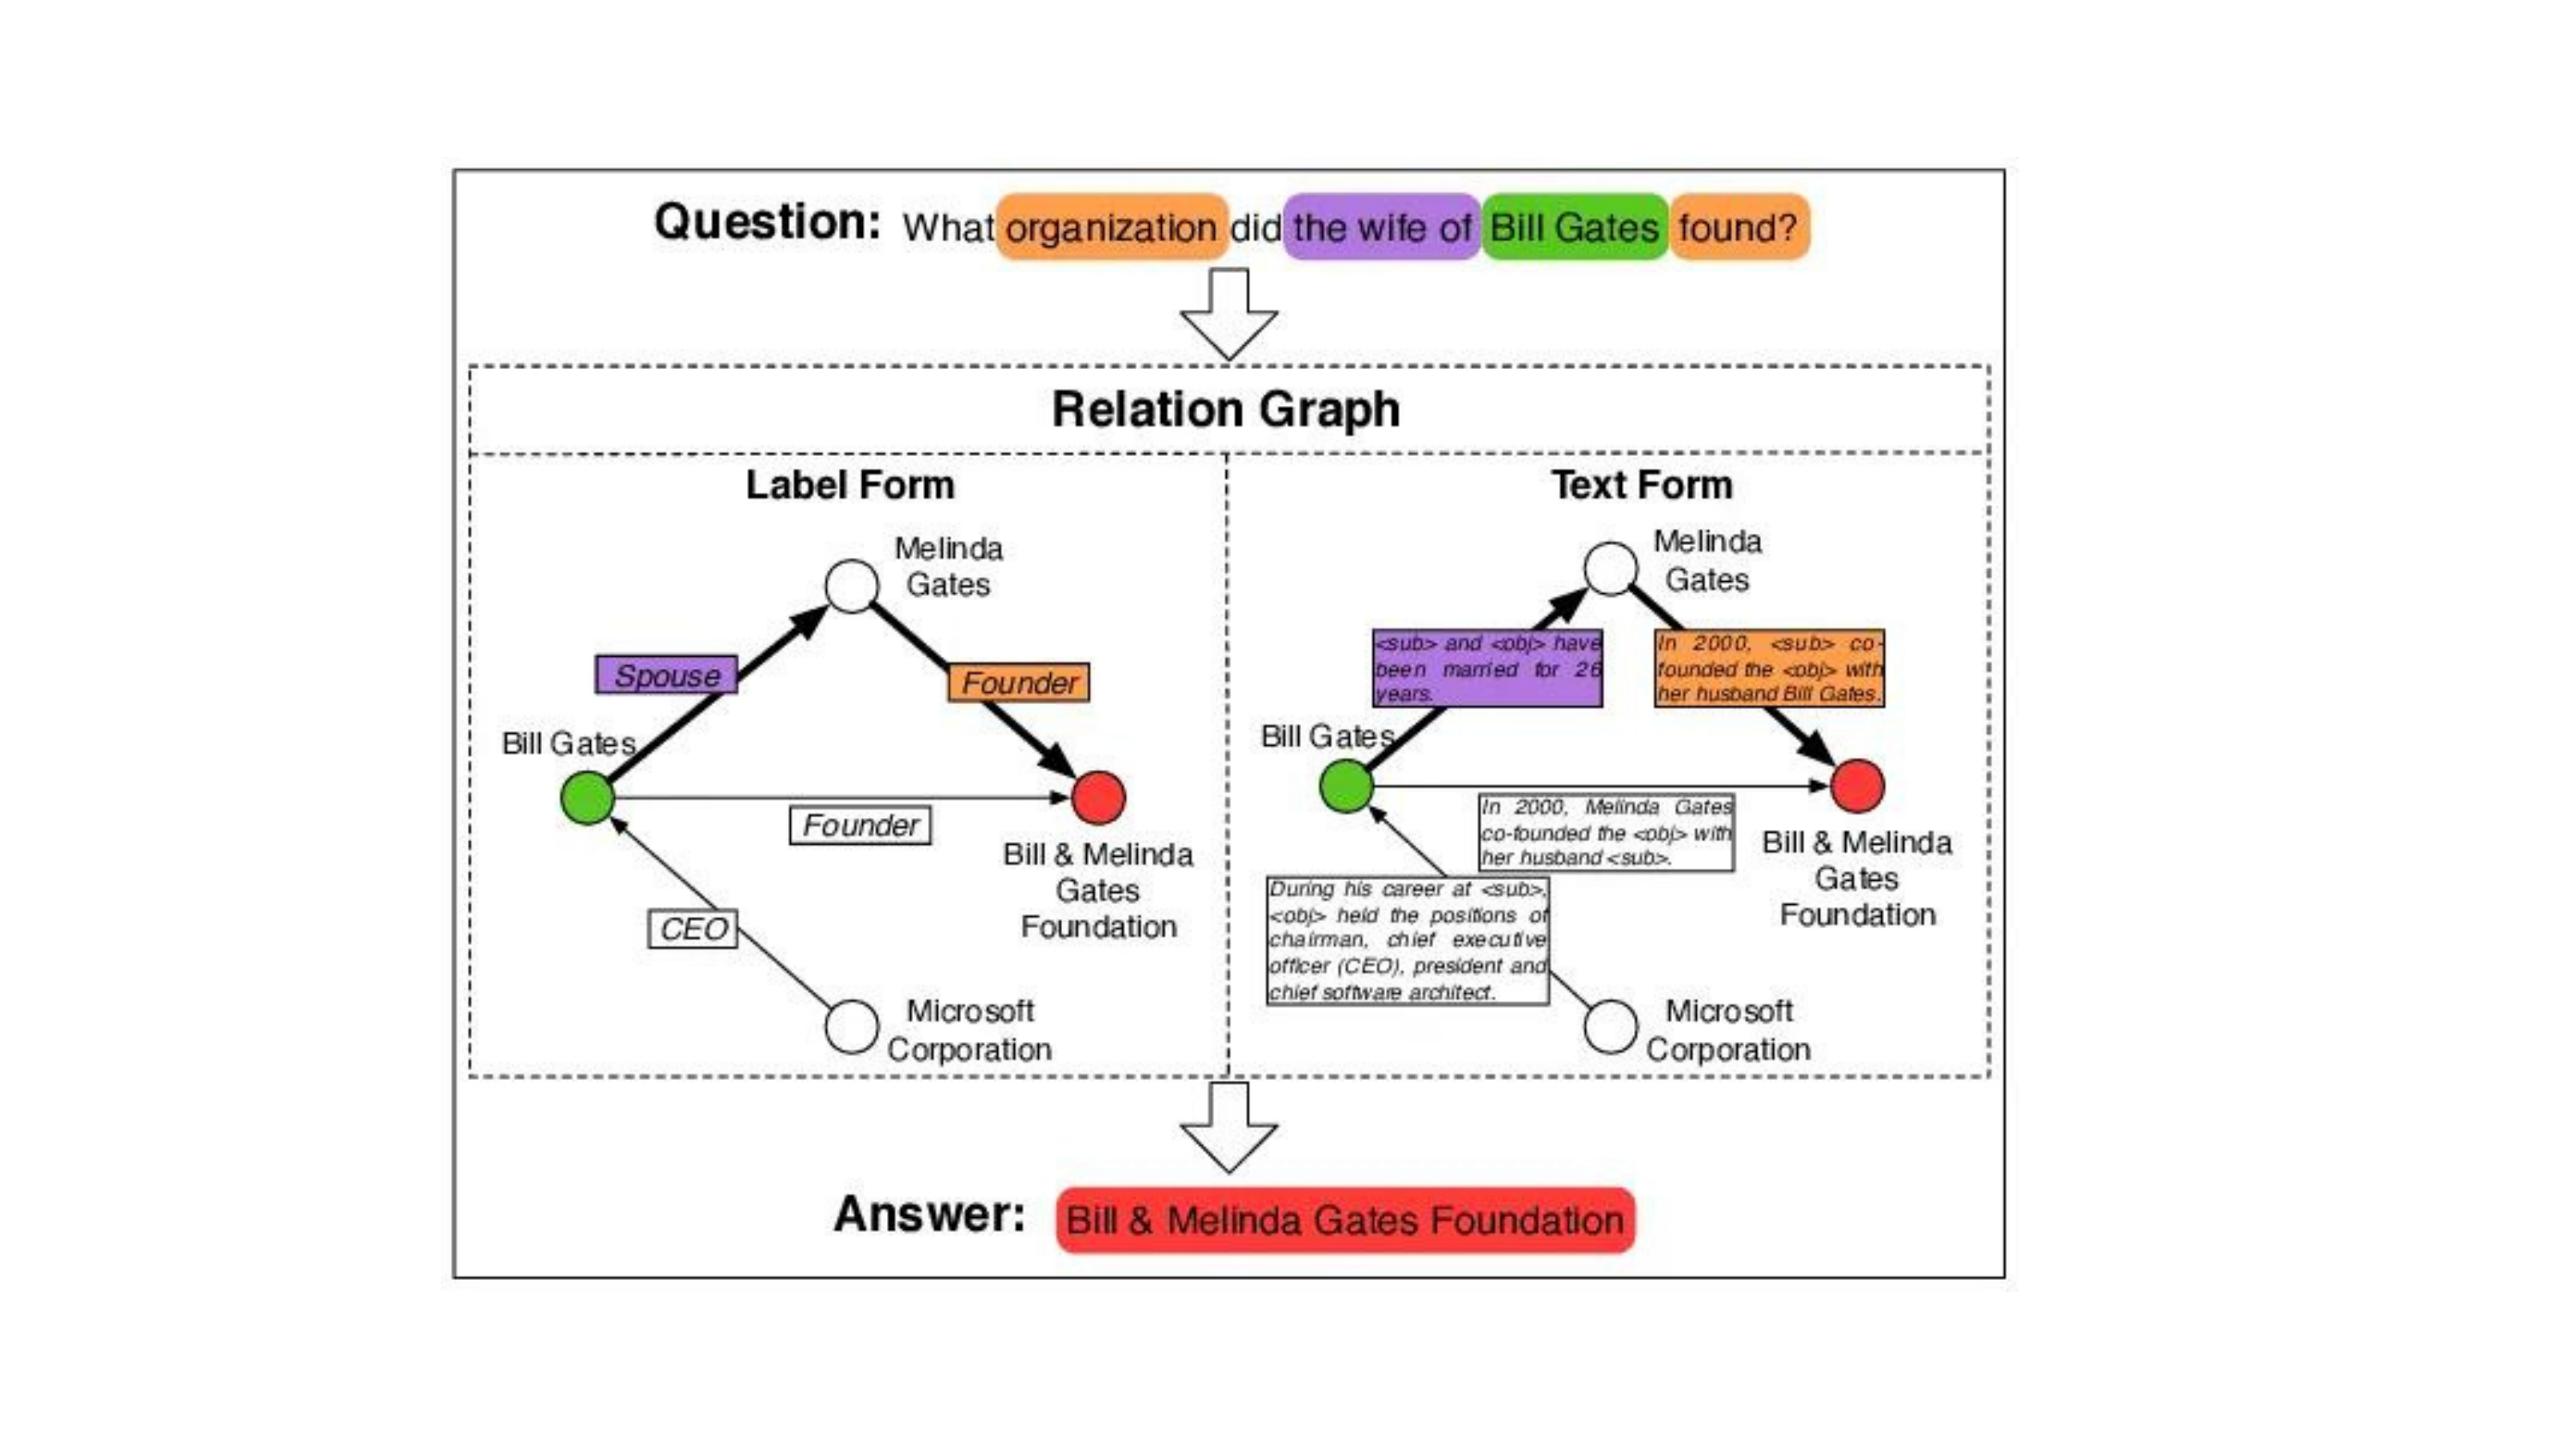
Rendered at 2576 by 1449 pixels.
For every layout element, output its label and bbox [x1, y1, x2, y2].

text_box [440, 157, 2019, 1292]
